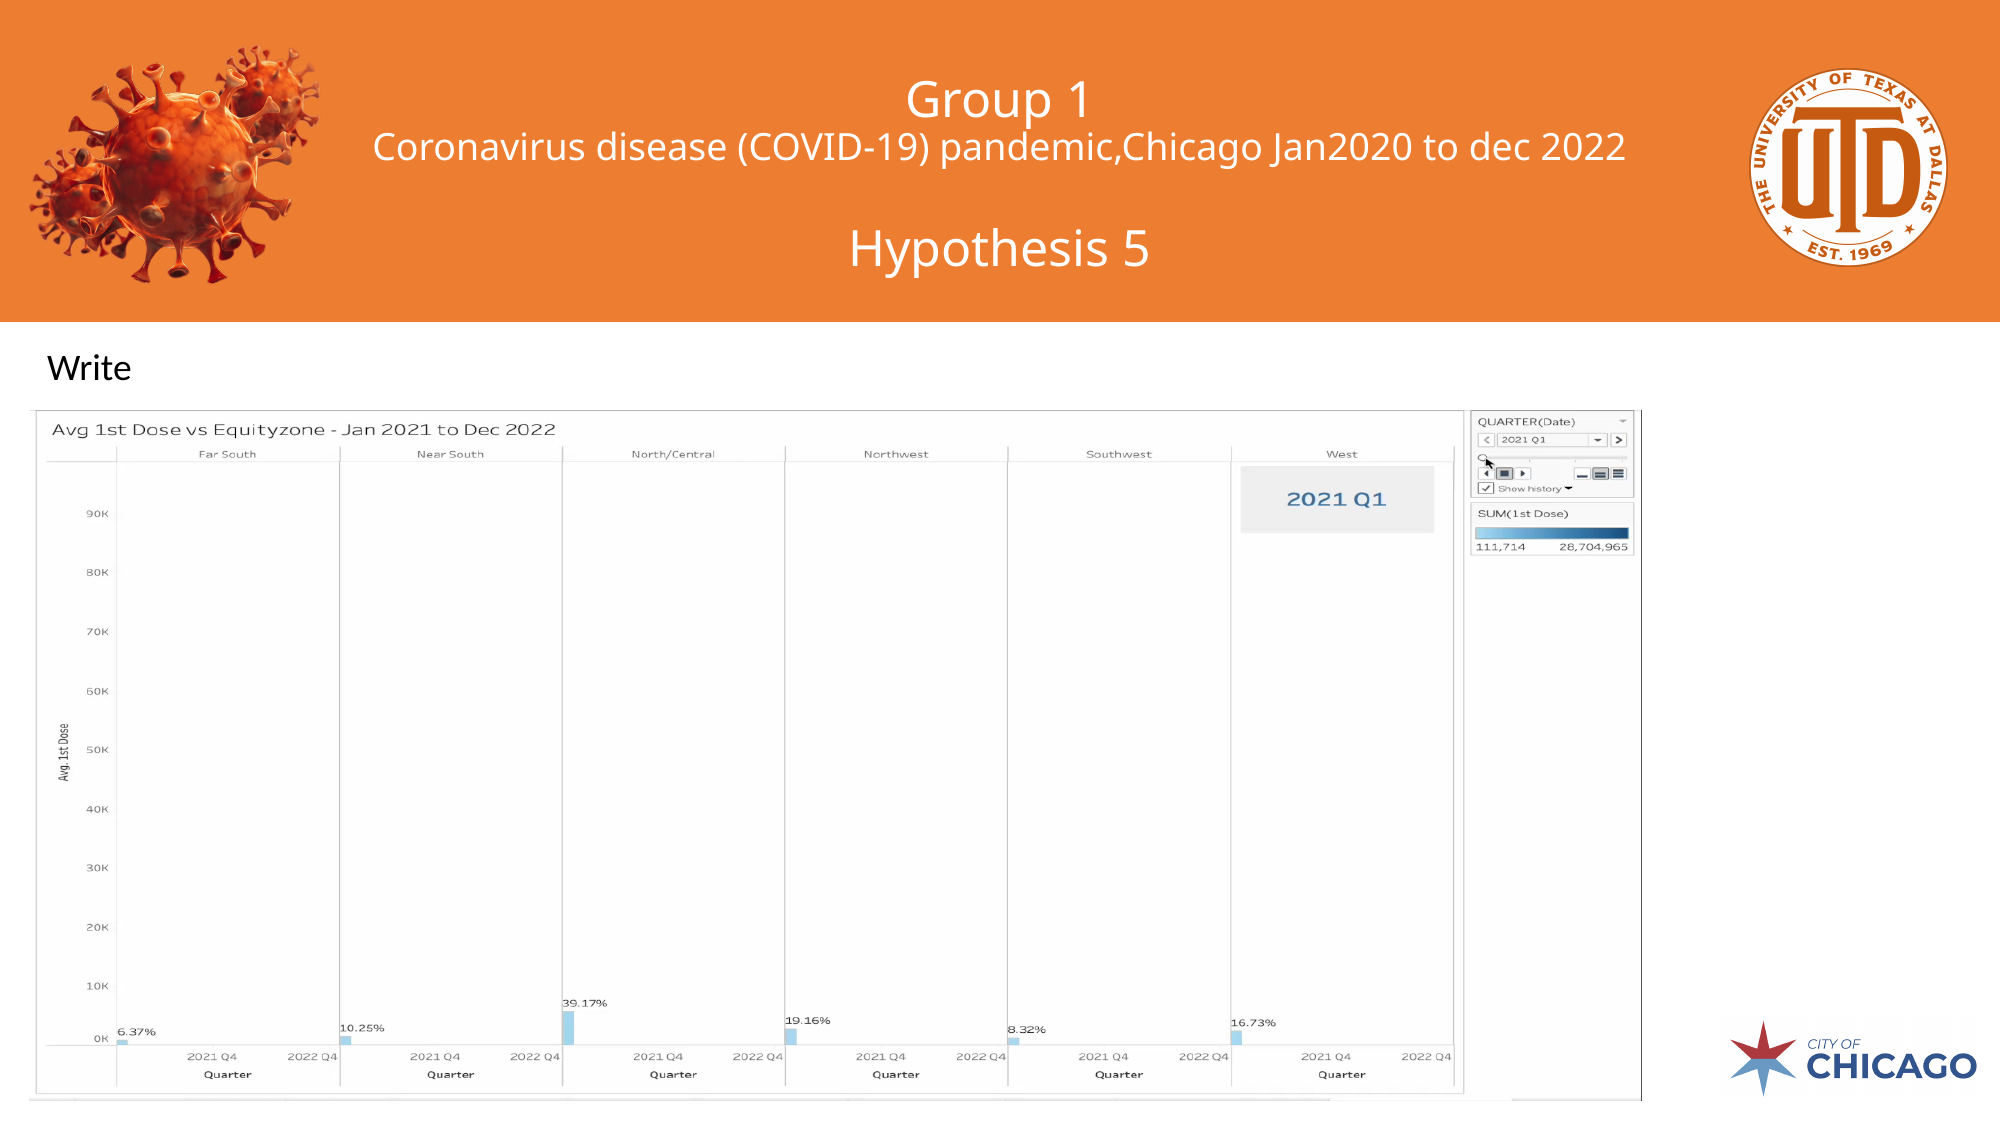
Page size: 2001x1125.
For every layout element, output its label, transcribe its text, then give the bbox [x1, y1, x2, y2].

text_box Write [32, 335, 1635, 396]
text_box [29, 409, 1642, 1102]
picture [16, 36, 332, 304]
text_box [0, 0, 2000, 322]
title Group 1 Coronavirus disease (COVID-19) pandemic,Chicago Jan2020 to dec 2022 Hypothesis 5 [332, 36, 1722, 285]
picture [1720, 1017, 1983, 1102]
picture [1749, 68, 1948, 267]
